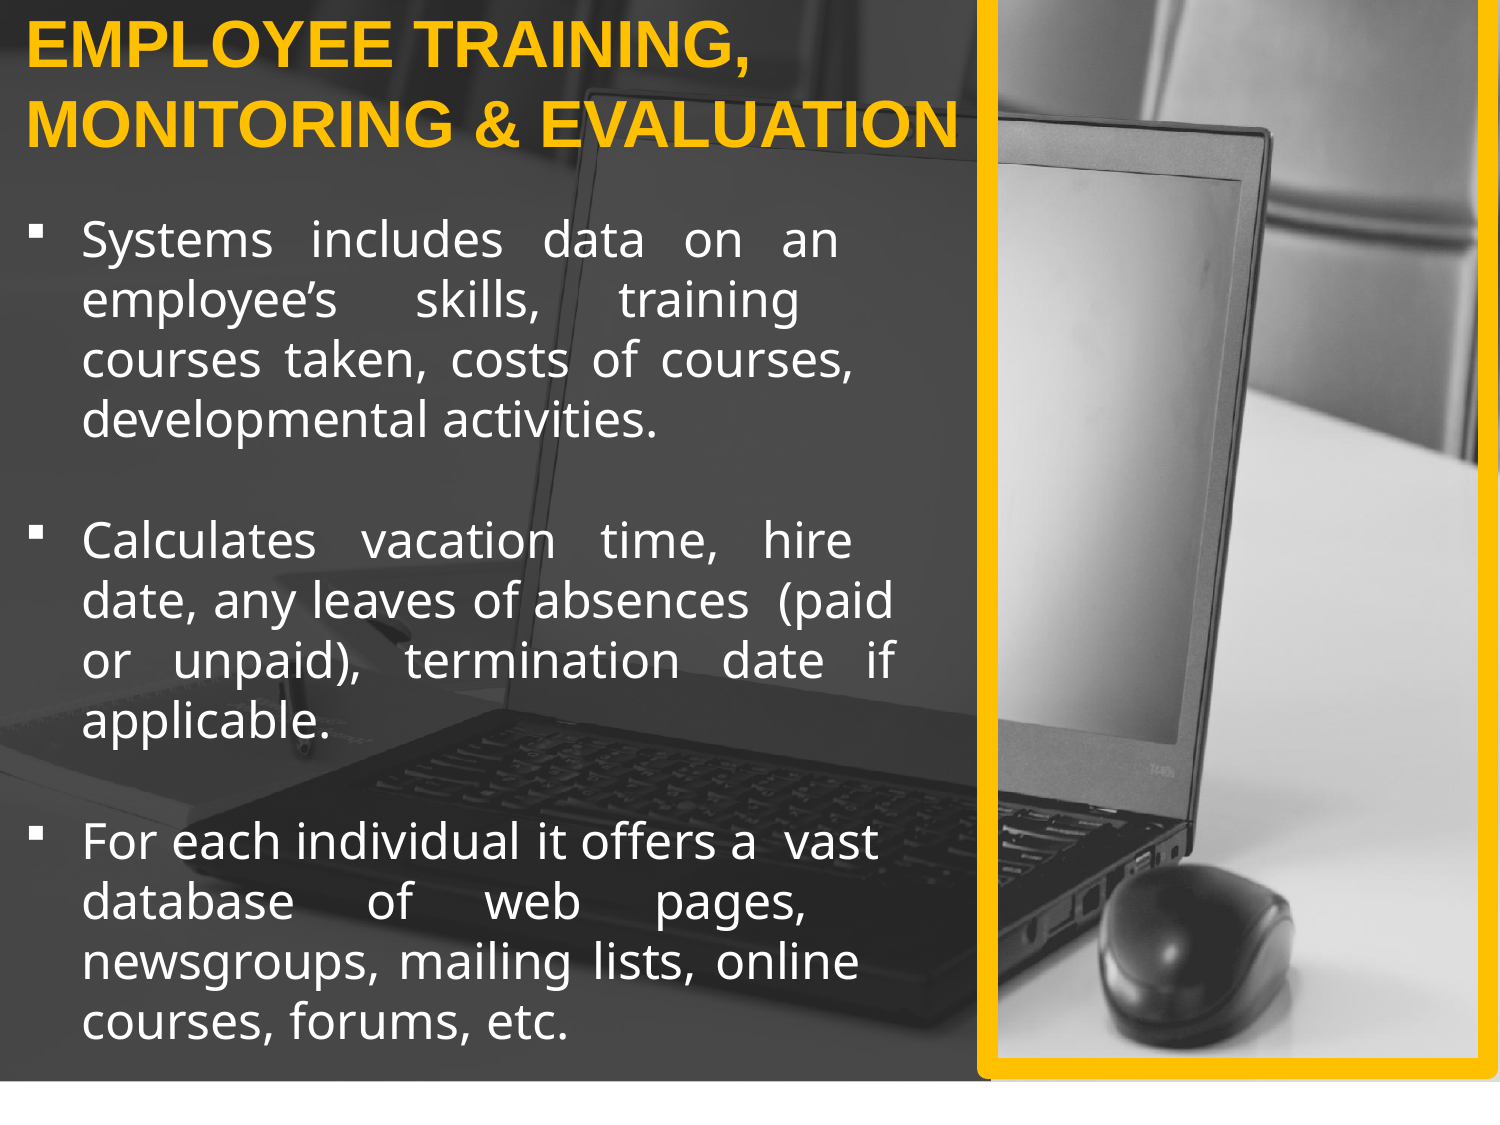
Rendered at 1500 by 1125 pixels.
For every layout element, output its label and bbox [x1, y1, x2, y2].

text_box [0, 0, 1500, 1082]
